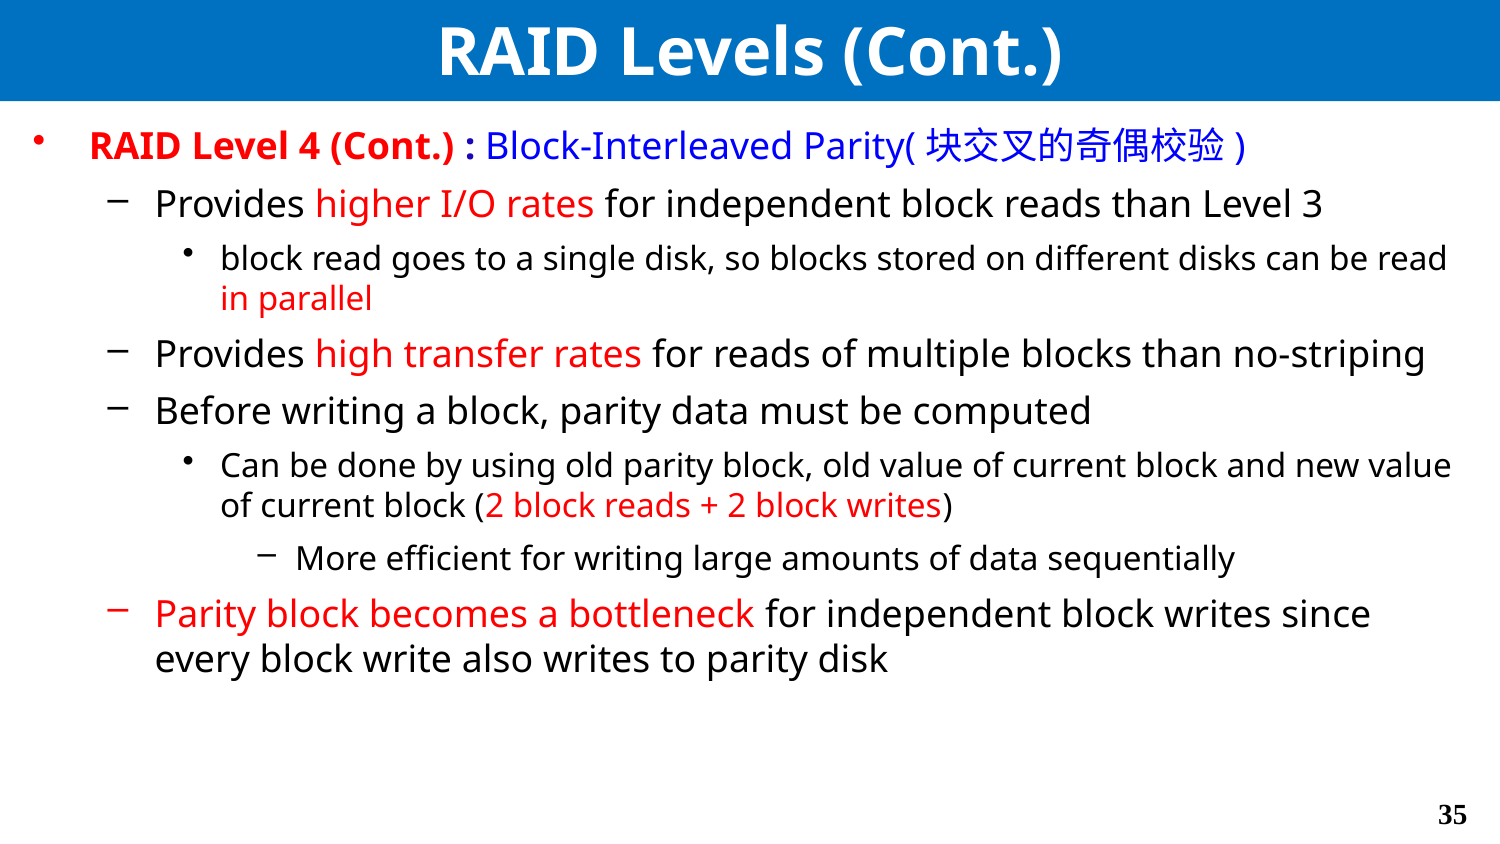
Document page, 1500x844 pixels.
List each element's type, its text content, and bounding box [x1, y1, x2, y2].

list RAID Level 4 (Cont.) : Block-Interleaved Parity(块交叉的奇偶校验) Provides higher I/O rates for independent block reads than Level 3 block read goes to a single disk, so blocks stored on different disks can be read in parallel Provides high transfer rates for reads of multiple blocks than no-striping Before writing a block, parity data must be computed Can be done by using old parity block, old value of current block and new value of current block (2 block reads + 2 block writes) More efficient for writing large amounts of data sequentially Parity block becomes a bottleneck for independent block writes since every block write also writes to parity disk [17, 114, 1483, 734]
title RAID Levels (Cont.) [0, 0, 1500, 102]
